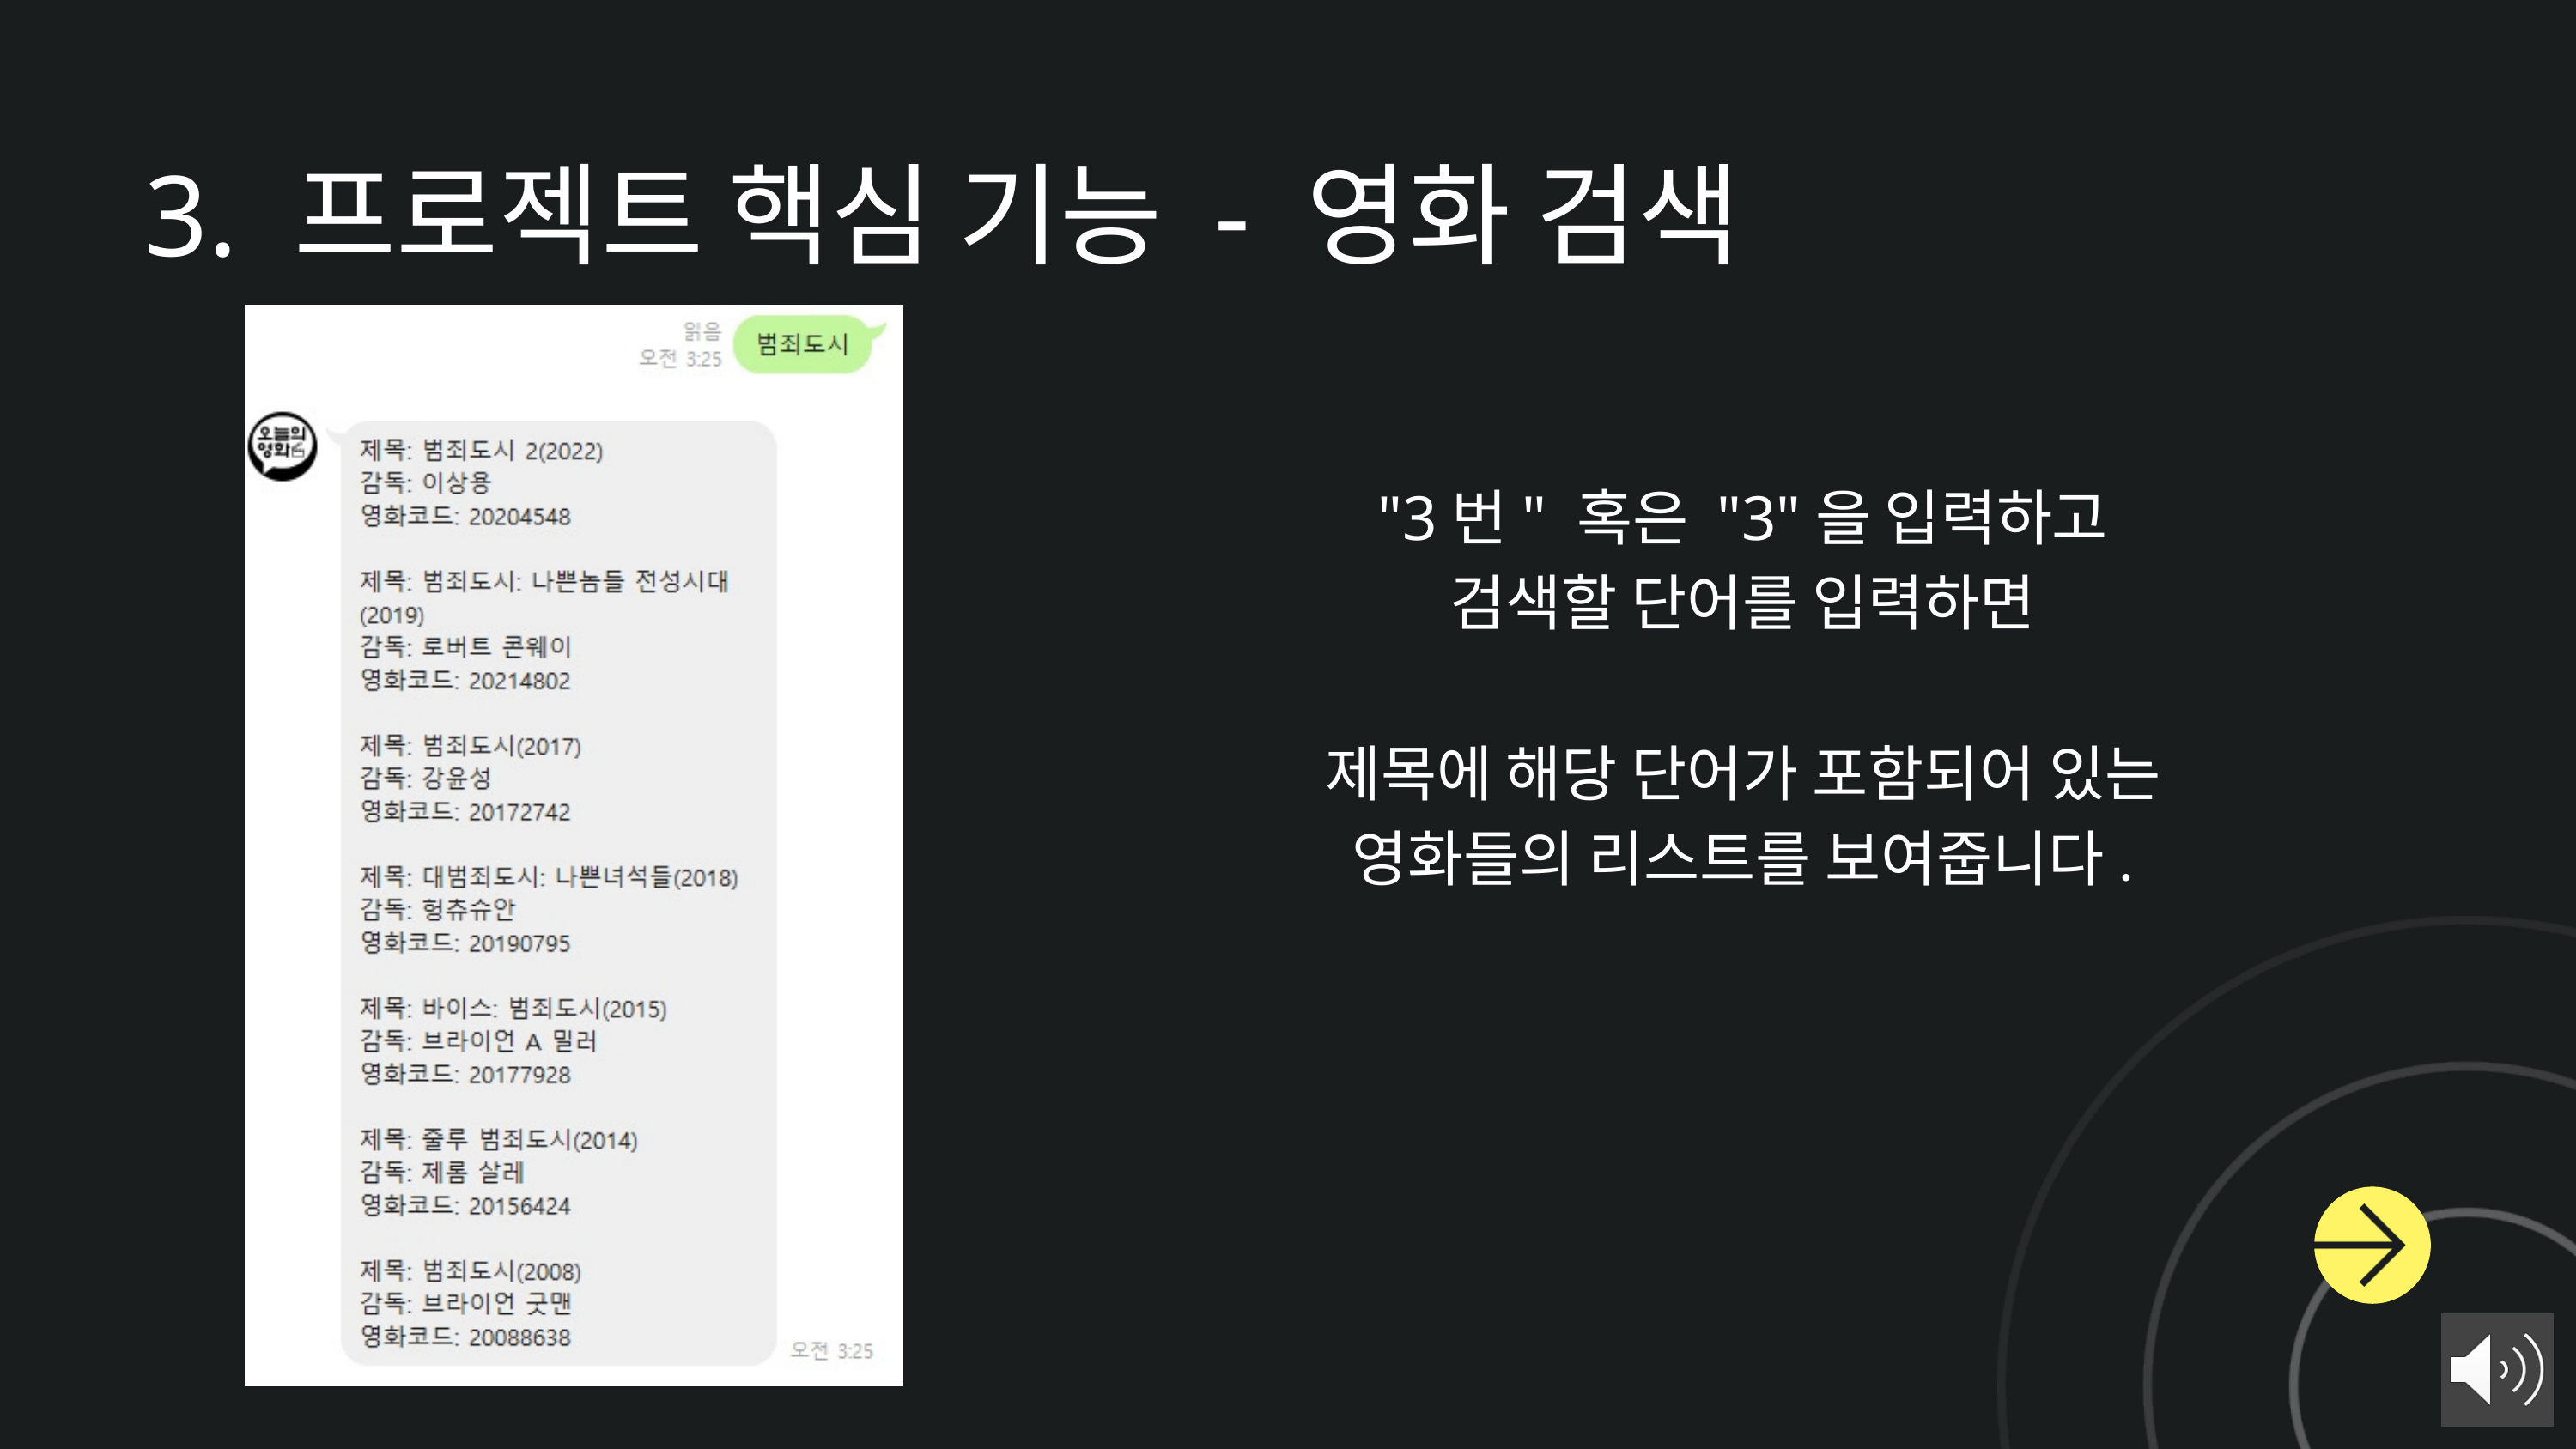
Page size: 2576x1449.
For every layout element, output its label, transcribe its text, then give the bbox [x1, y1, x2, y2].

text_box "3번" 혹은 "3"을 입력하고 검색할 단어를 입력하면 제목에 해당 단어가 포함되어 있는 영화들의 리스트를 보여줍니다. [1229, 467, 2257, 894]
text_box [2311, 1186, 2432, 1304]
picture [1997, 916, 2576, 1449]
picture [244, 304, 904, 1387]
text_box 3. 프로젝트 핵심 기능 - 영화 검색 [144, 144, 2031, 279]
